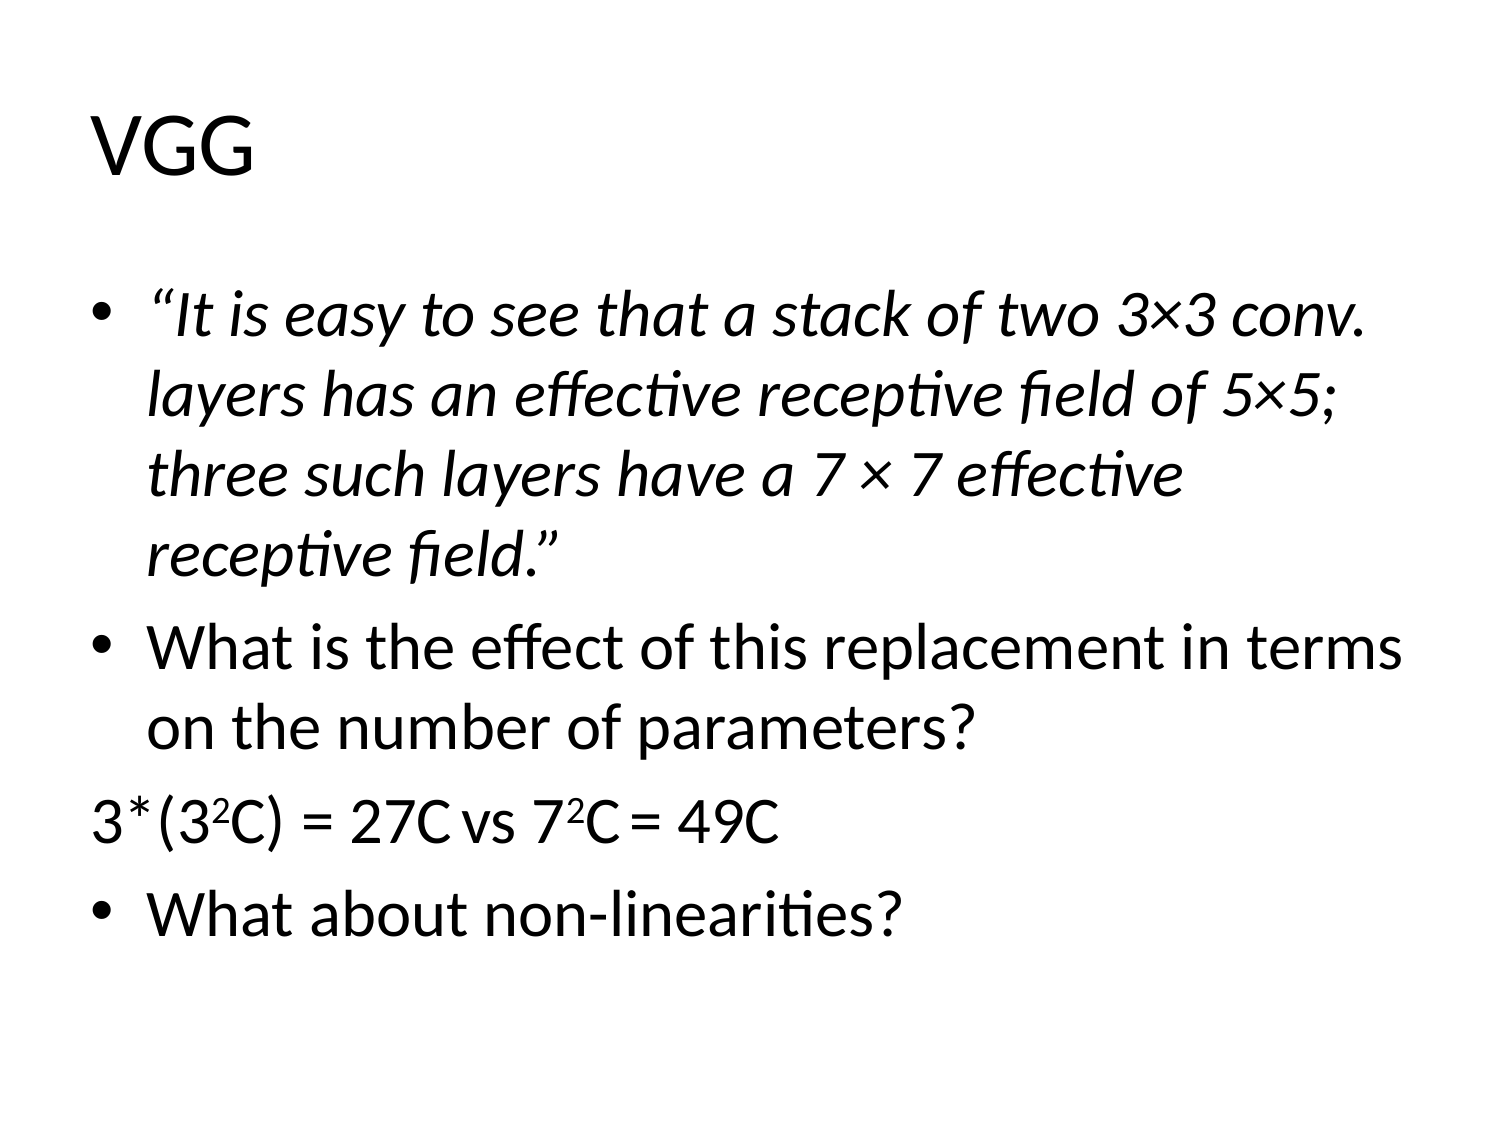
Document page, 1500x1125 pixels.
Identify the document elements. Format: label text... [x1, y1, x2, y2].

title VGG [75, 45, 1425, 233]
list “It is easy to see that a stack of two 3×3 conv. layers has an effective receptive field of 5×5; three such layers have a 7 × 7 effective receptive field.” What is the effect of this replacement in terms on the number of parameters? 3*(32C) = 27C vs 72C = 49C What about non-linearities? [75, 262, 1425, 1005]
